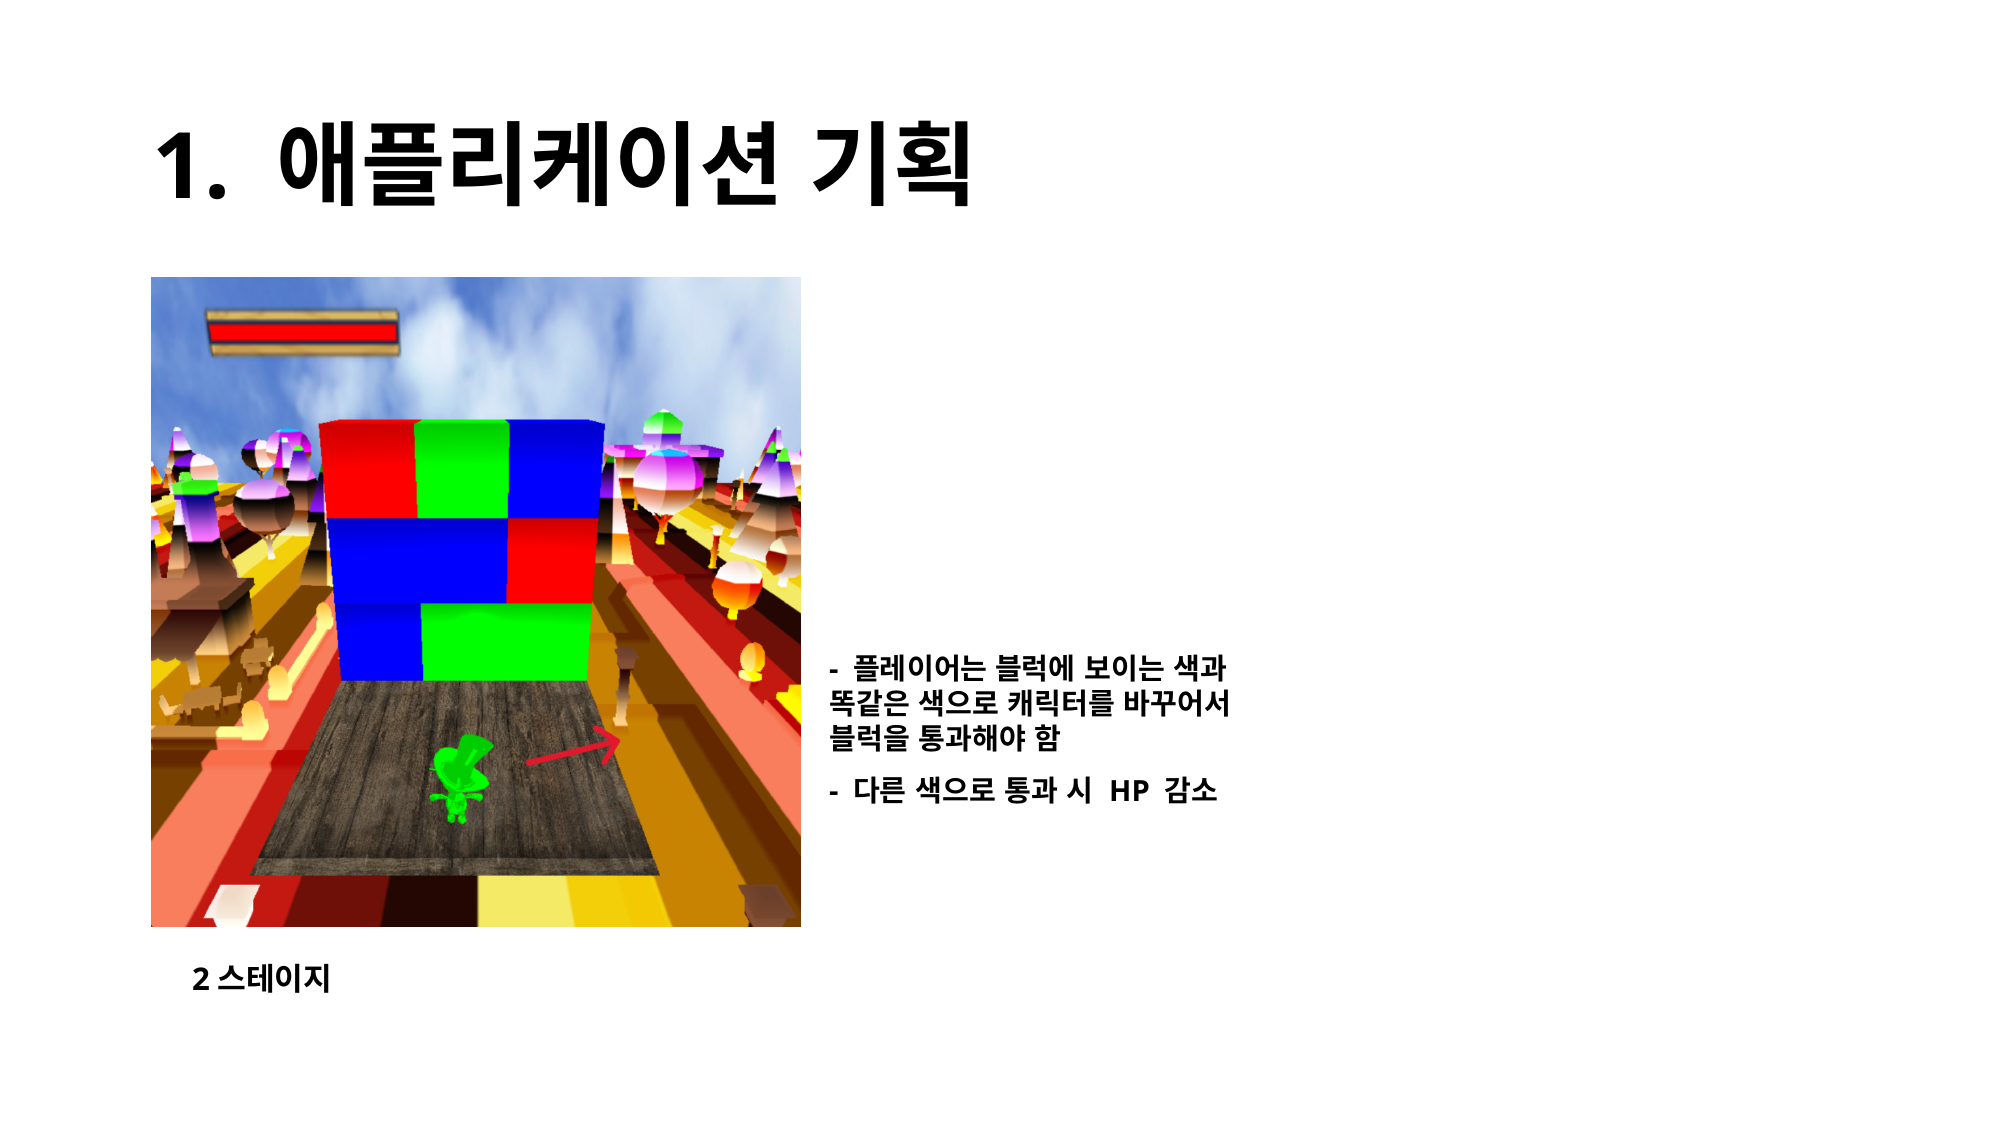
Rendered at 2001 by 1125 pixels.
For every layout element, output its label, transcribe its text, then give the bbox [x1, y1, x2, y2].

picture [150, 276, 802, 928]
text_box 2스테이지 [149, 950, 375, 1017]
title 1. 애플리케이션 기획 [137, 59, 1863, 278]
text_box - 플레이어는 블럭에 보이는 색과 똑같은 색으로 캐릭터를 바꾸어서 블럭을 통과해야 함 - 다른 색으로 통과 시 HP 감소 [813, 641, 1280, 889]
